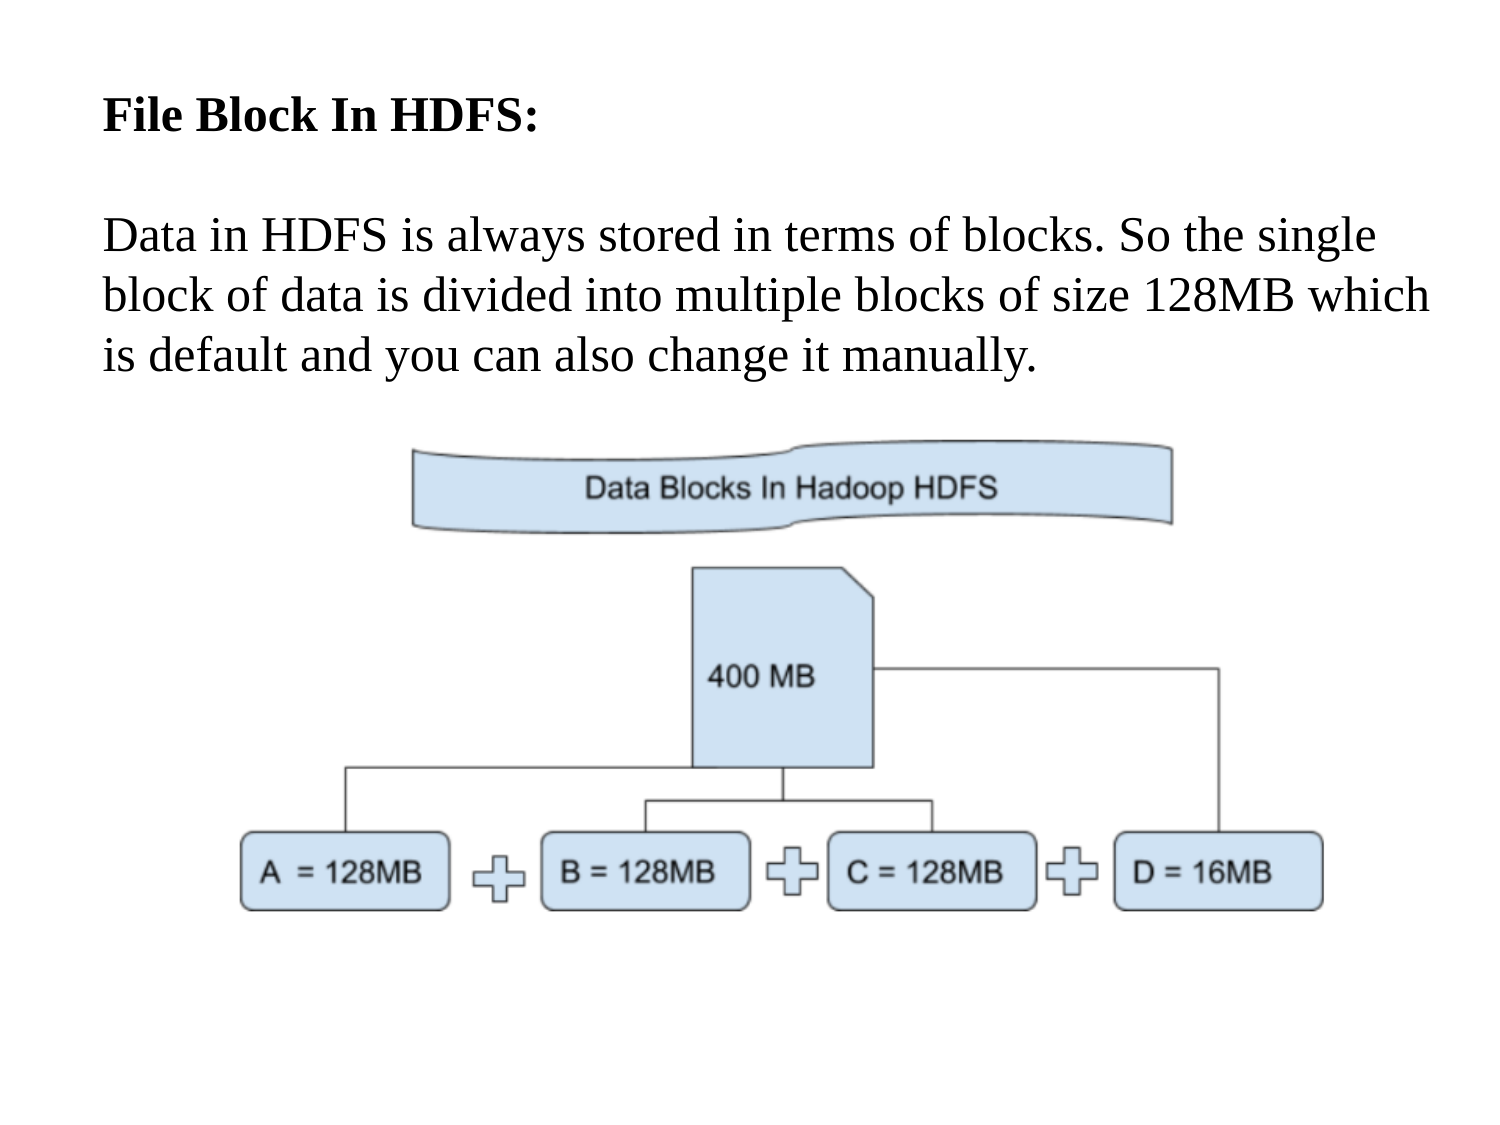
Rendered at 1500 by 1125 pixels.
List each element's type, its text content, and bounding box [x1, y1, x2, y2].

picture [237, 412, 1335, 946]
title File Block In HDFS: Data in HDFS is always stored in terms of blocks. So the single block of data is divided into multiple blocks of size 128MB which is default and you can also change it manually. [87, 87, 1463, 375]
